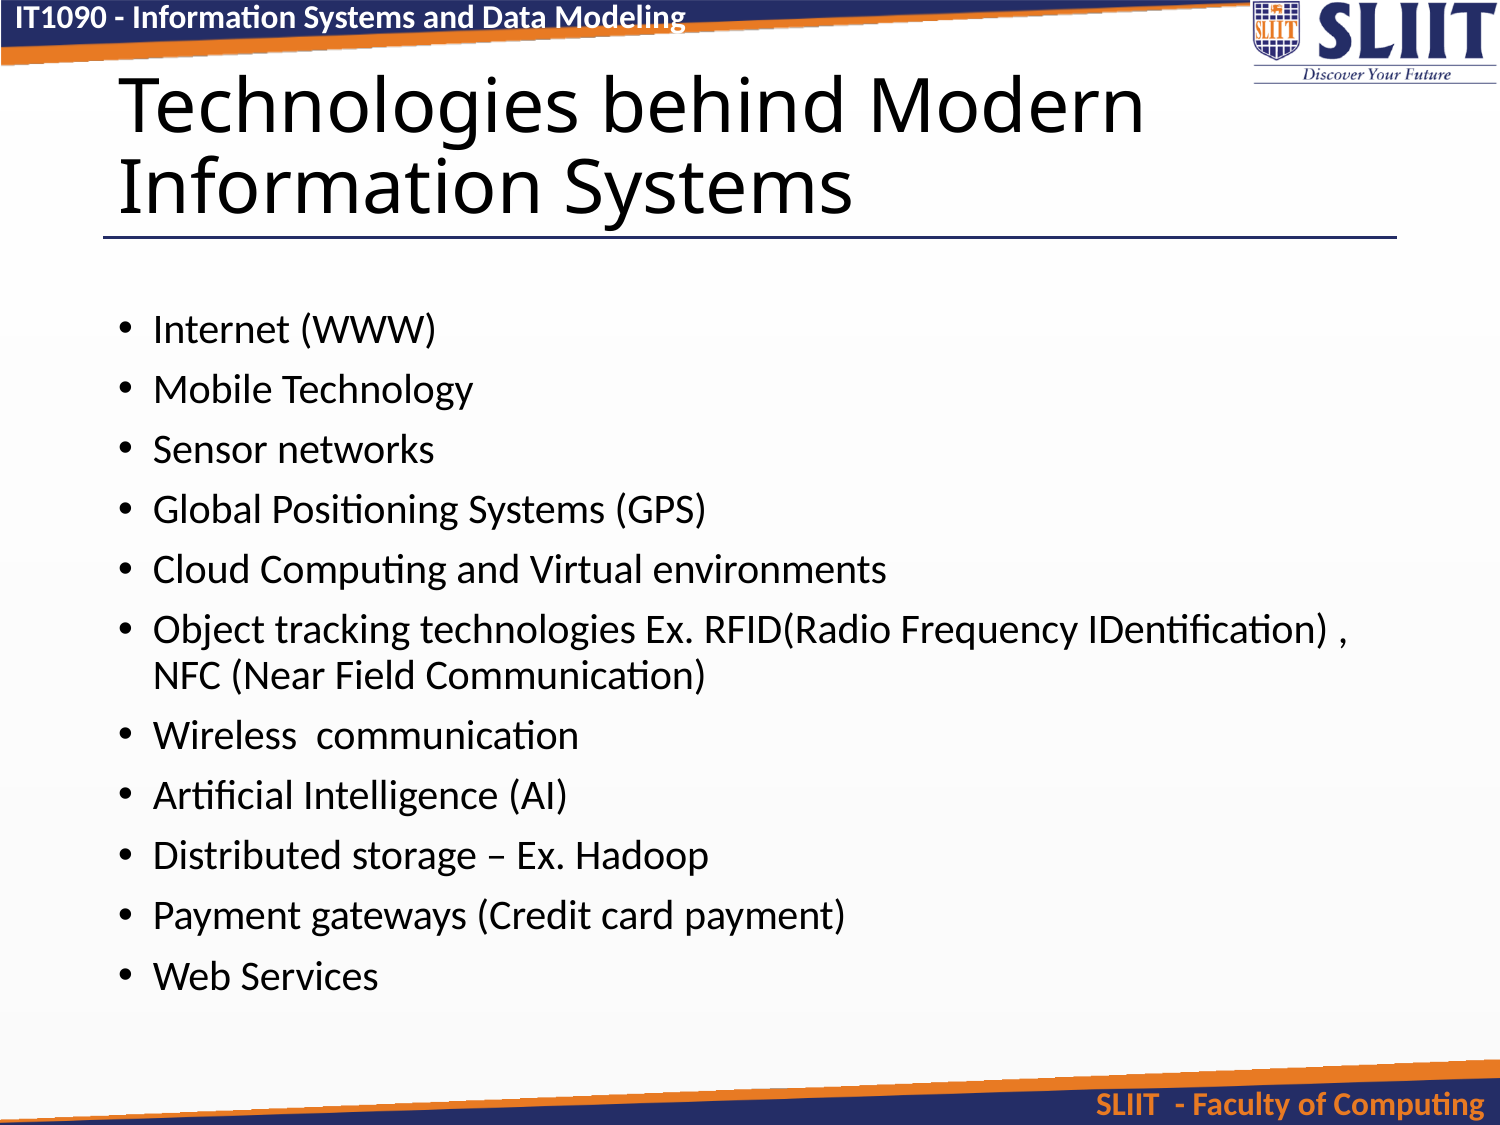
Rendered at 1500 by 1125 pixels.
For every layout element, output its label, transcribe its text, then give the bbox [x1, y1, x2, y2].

picture [1250, 0, 1500, 84]
title Technologies behind Modern Information Systems [103, 59, 1397, 238]
picture [2, 2, 1249, 75]
picture [0, 1050, 1500, 1125]
list Internet (WWW) Mobile Technology Sensor networks Global Positioning Systems (GPS) Cloud Computing and Virtual environments Object tracking technologies Ex. RFID(Radio Frequency IDentification) , NFC (Near Field Communication) Wireless communication Artificial Intelligence (AI) Distributed storage – Ex. Hadoop Payment gateways (Credit card payment) Web Services [103, 299, 1397, 1014]
